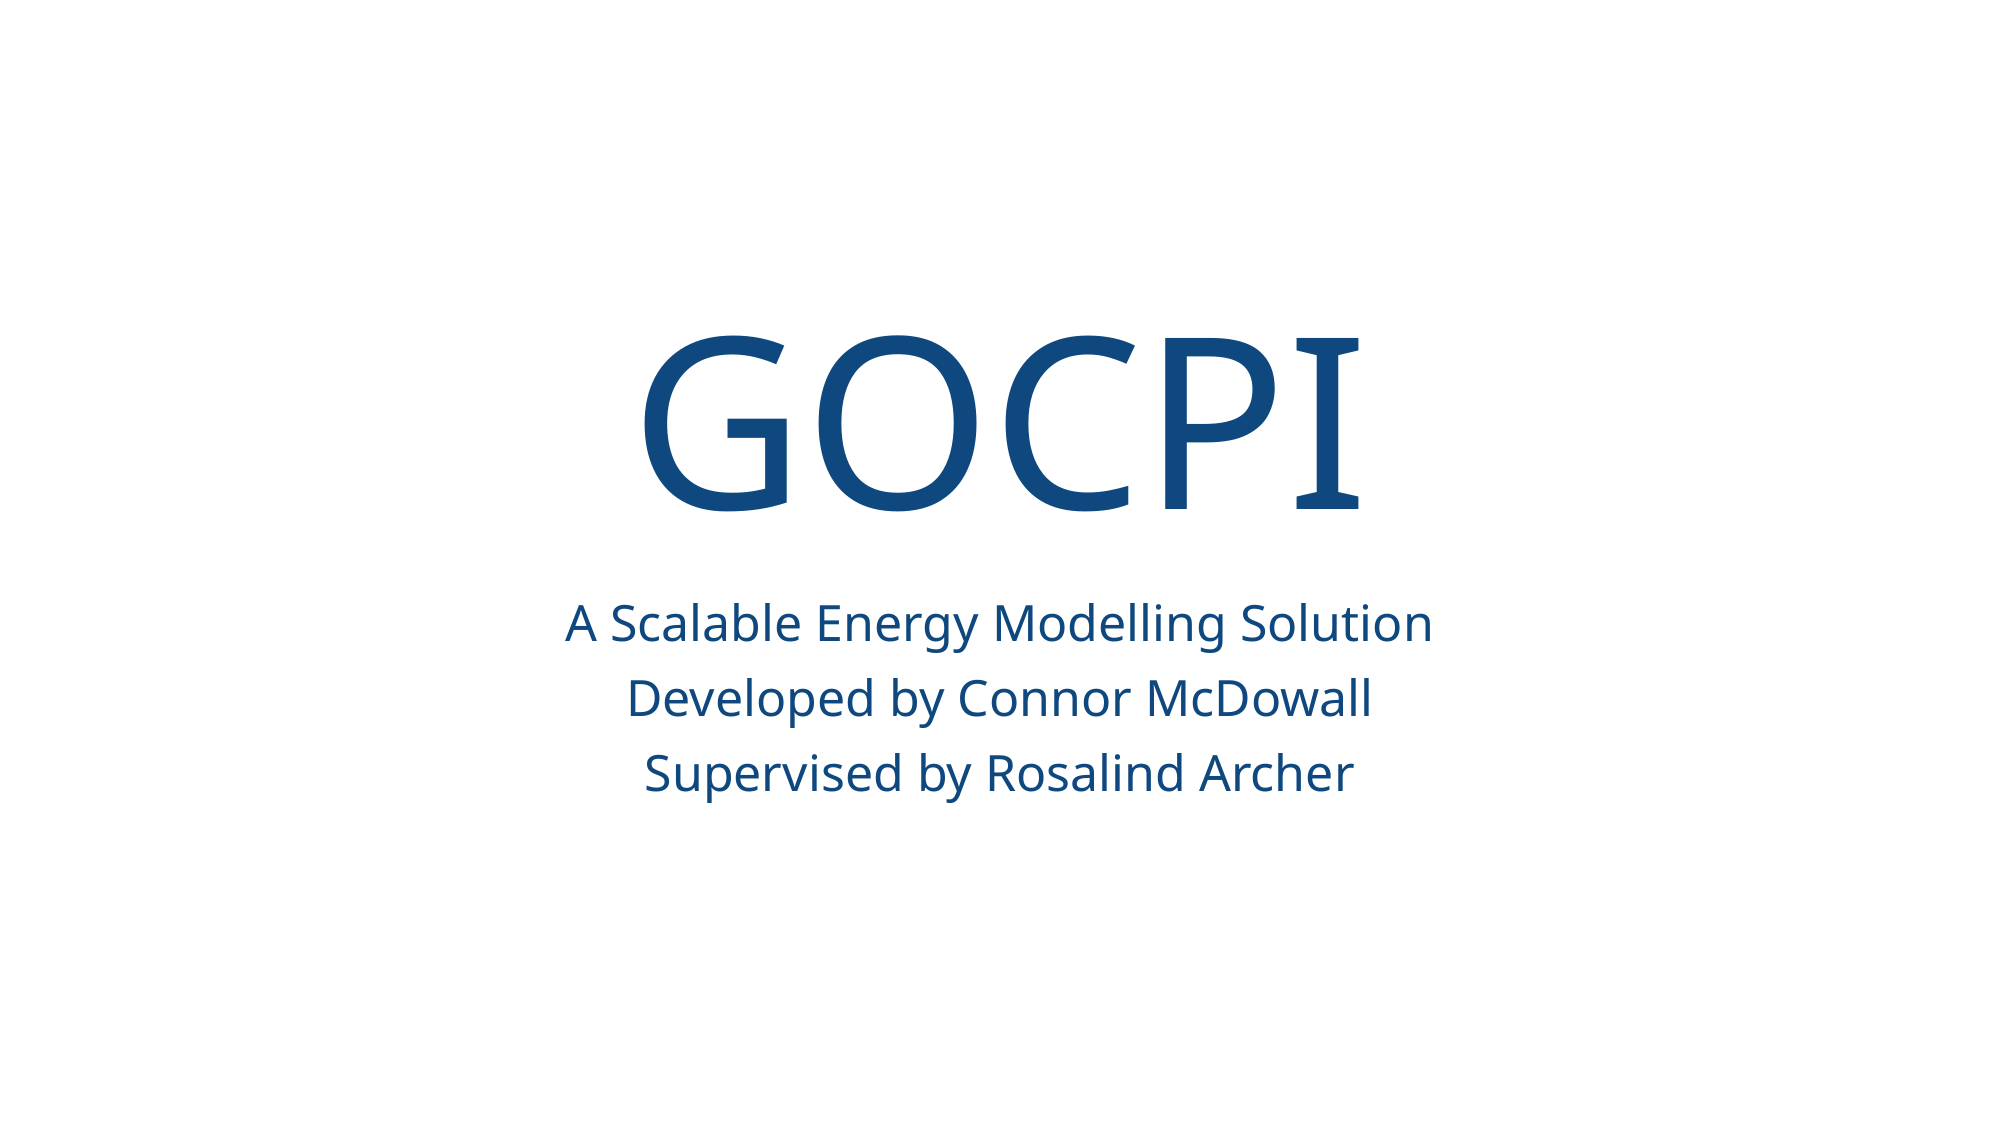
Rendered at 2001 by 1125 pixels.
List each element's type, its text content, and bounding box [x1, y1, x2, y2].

title GOCPI [249, 184, 1750, 576]
subtitle A Scalable Energy Modelling Solution Developed by Connor McDowall Supervised by Rosalind Archer [249, 590, 1750, 863]
